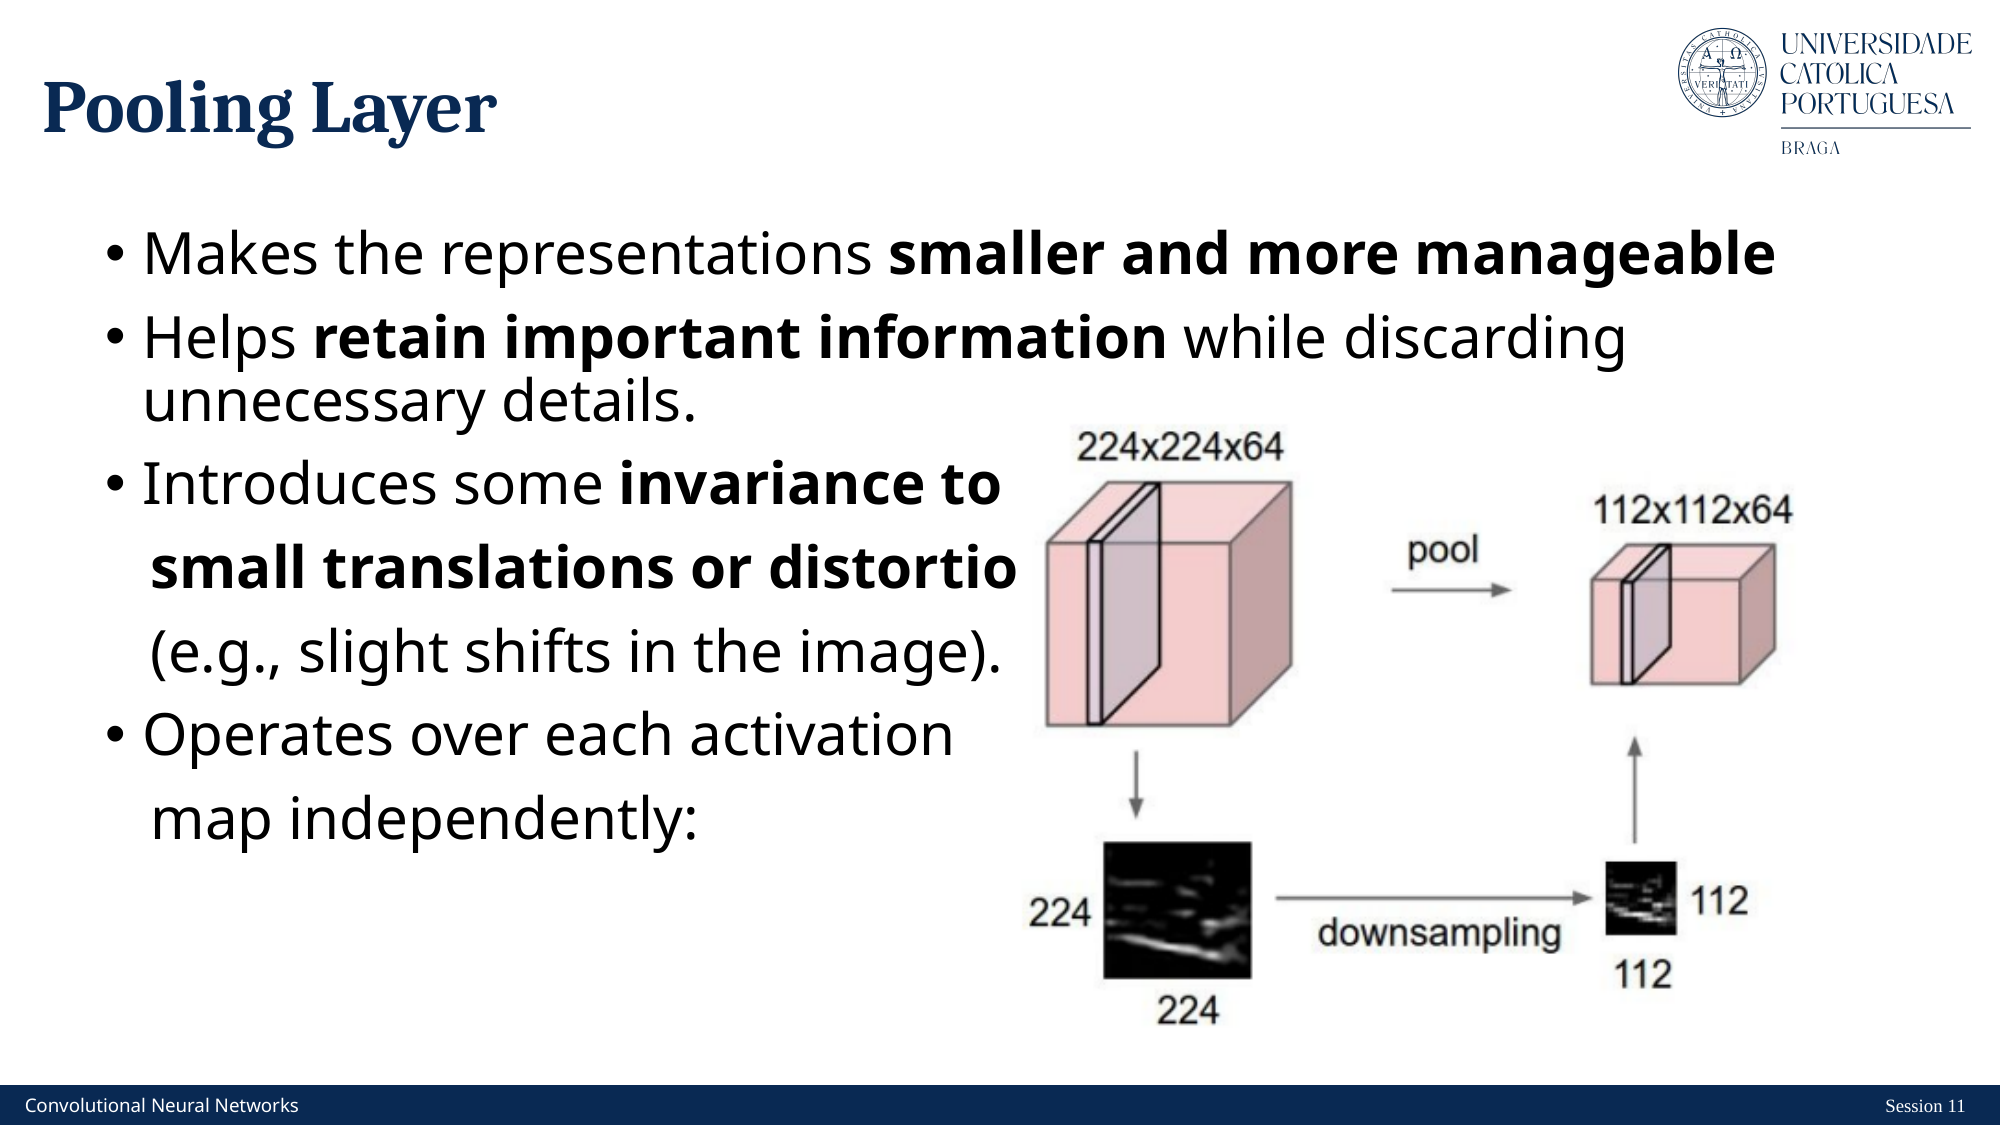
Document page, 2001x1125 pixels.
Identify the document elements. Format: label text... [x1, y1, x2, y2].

text_box [0, 1085, 2000, 1125]
picture [1018, 408, 1806, 1045]
list Makes the representations smaller and more manageable Helps retain important information while discarding unnecessary details. Introduces some invariance to small translations or distortions (e.g., slight shifts in the image). Operates over each activation map independently: [89, 216, 1895, 1075]
title Pooling Layer [27, 0, 1753, 218]
text_box Convolutional Neural Networks [9, 1086, 865, 1125]
picture [1672, 18, 1982, 163]
text_box Session 11 [865, 1086, 1981, 1125]
